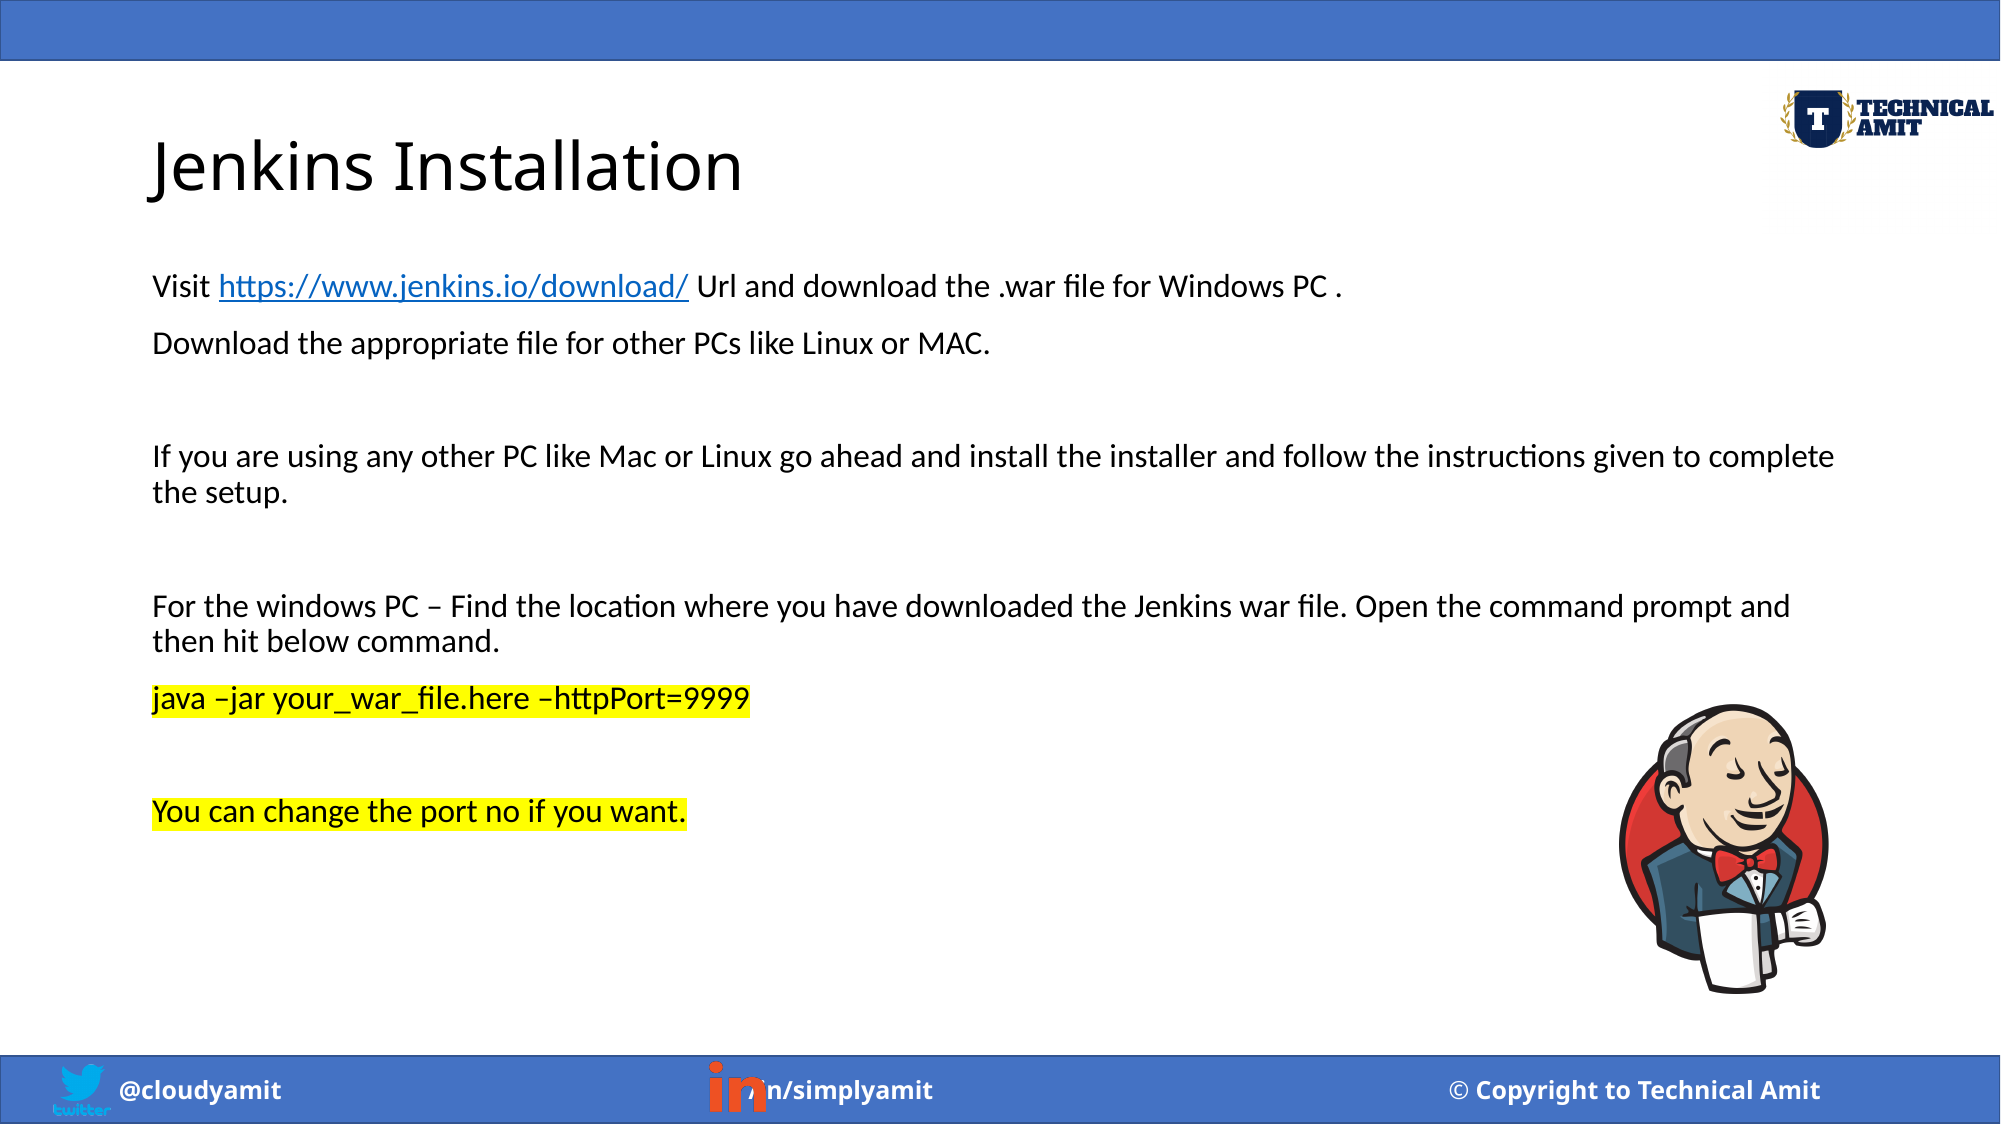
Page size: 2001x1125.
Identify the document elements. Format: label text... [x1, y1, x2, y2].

picture [47, 1061, 117, 1118]
picture [709, 1061, 766, 1112]
picture [1619, 704, 1829, 994]
picture [1863, 61, 1997, 234]
title Jenkins Installation [137, 59, 1863, 261]
list Visit https://www.jenkins.io/download/ Url and download the .war file for Windows PC . Download the appropriate file for other PCs like Linux or MAC. If you are using any other PC like Mac or Linux go ahead and install the installer and follow the instructions given to complete the setup. For the windows PC – Find the location where you have downloaded the Jenkins war file. Open the command prompt and then hit below command. java –jar your_war_file.here –httpPort=9999 You can change the port no if you want. [137, 261, 1863, 976]
